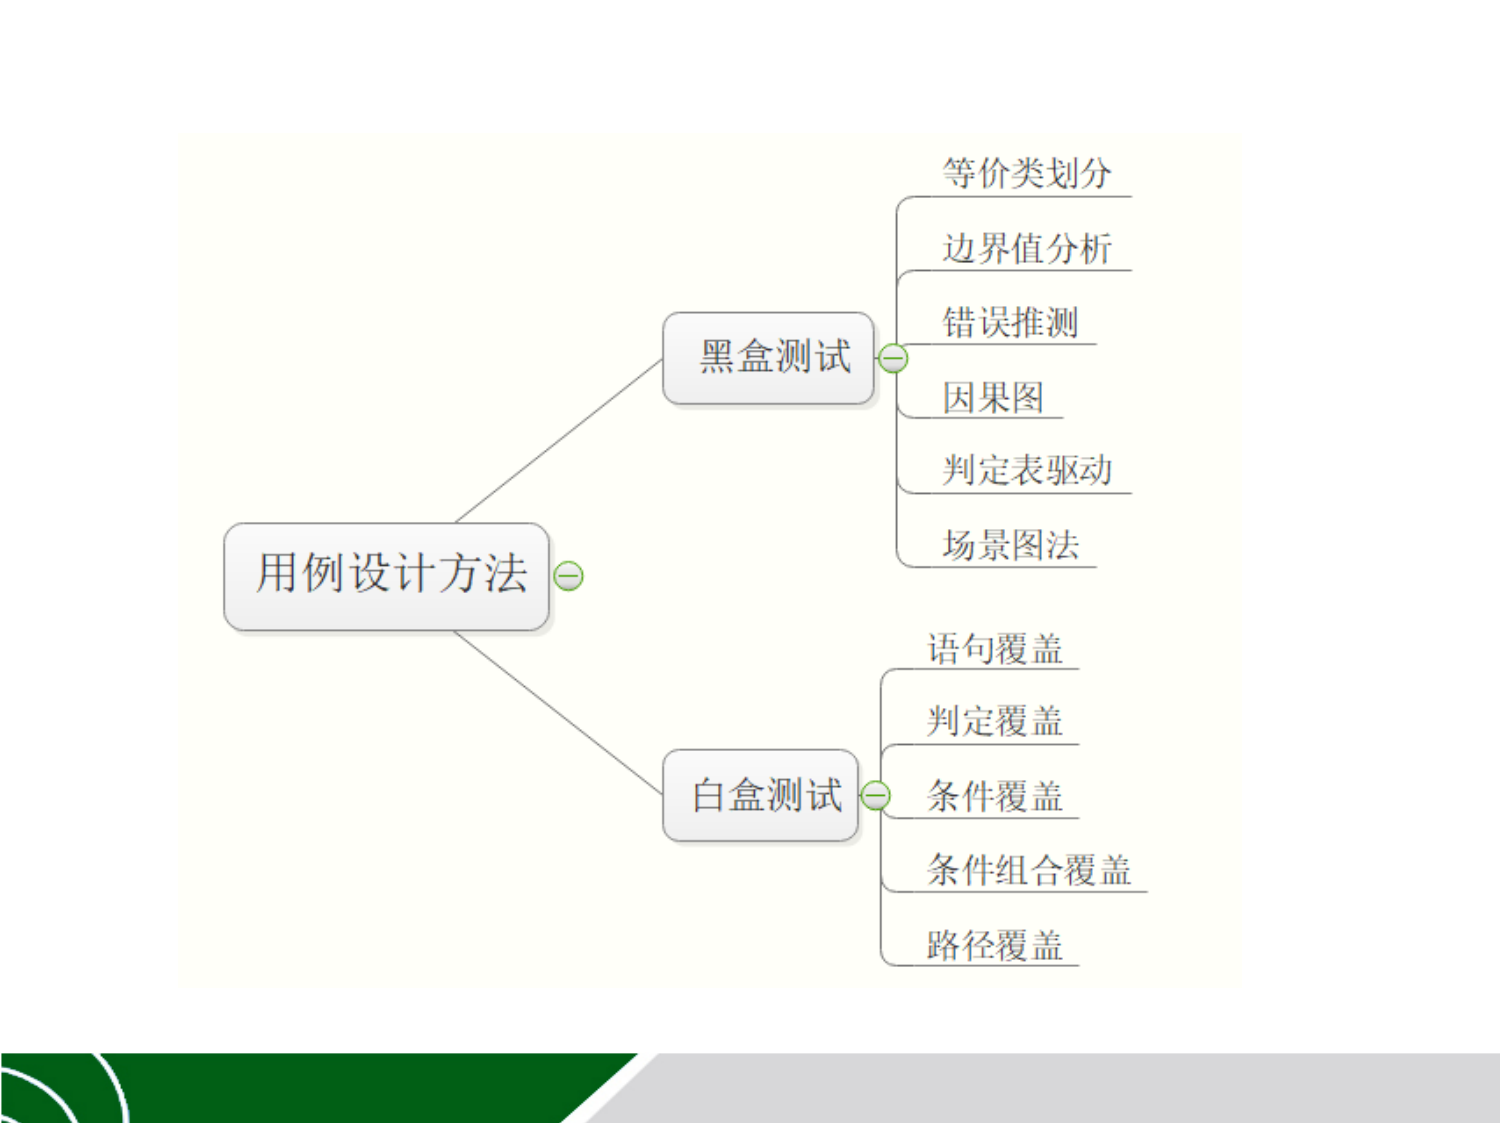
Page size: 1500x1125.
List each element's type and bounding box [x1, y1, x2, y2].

picture [0, 1052, 1500, 1123]
list [178, 133, 1242, 989]
